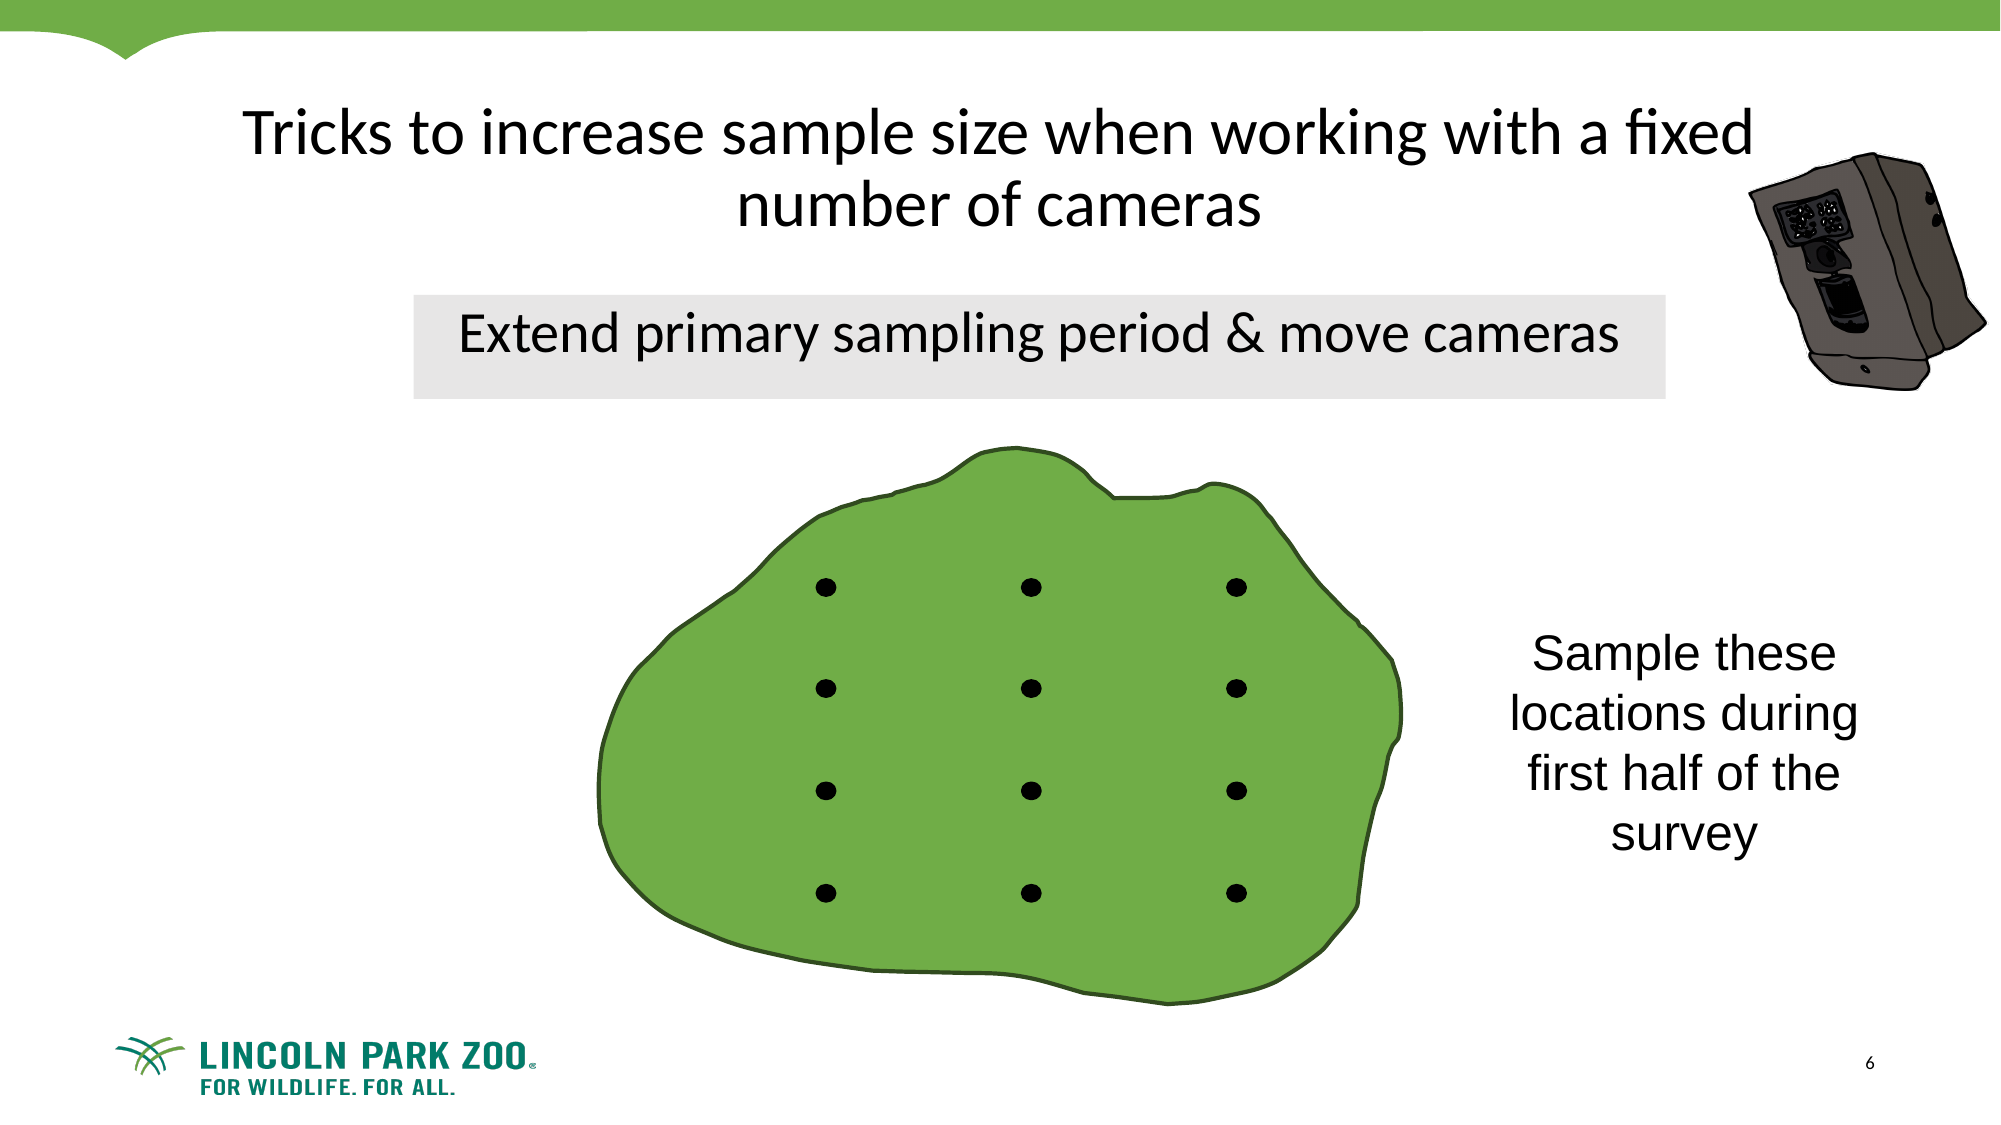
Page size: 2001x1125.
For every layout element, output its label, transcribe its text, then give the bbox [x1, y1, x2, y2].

text_box [1020, 578, 1042, 597]
text_box [815, 679, 837, 698]
text_box [1226, 679, 1247, 698]
list Extend primary sampling period & move cameras [413, 294, 1666, 399]
text_box [1226, 781, 1248, 801]
text_box Sample these locations during first half of the survey [1457, 613, 1912, 868]
title Tricks to increase sample size when working with a fixed number of cameras [137, 59, 1863, 278]
text_box [1020, 679, 1042, 698]
text_box [815, 883, 837, 903]
text_box [815, 578, 837, 597]
picture [1747, 152, 1989, 391]
picture [114, 1037, 536, 1095]
text_box [1226, 578, 1247, 597]
text_box [1021, 781, 1042, 801]
text_box [1226, 883, 1247, 903]
text_box [596, 445, 1404, 1007]
text_box [1020, 883, 1042, 903]
text_box [815, 781, 837, 801]
